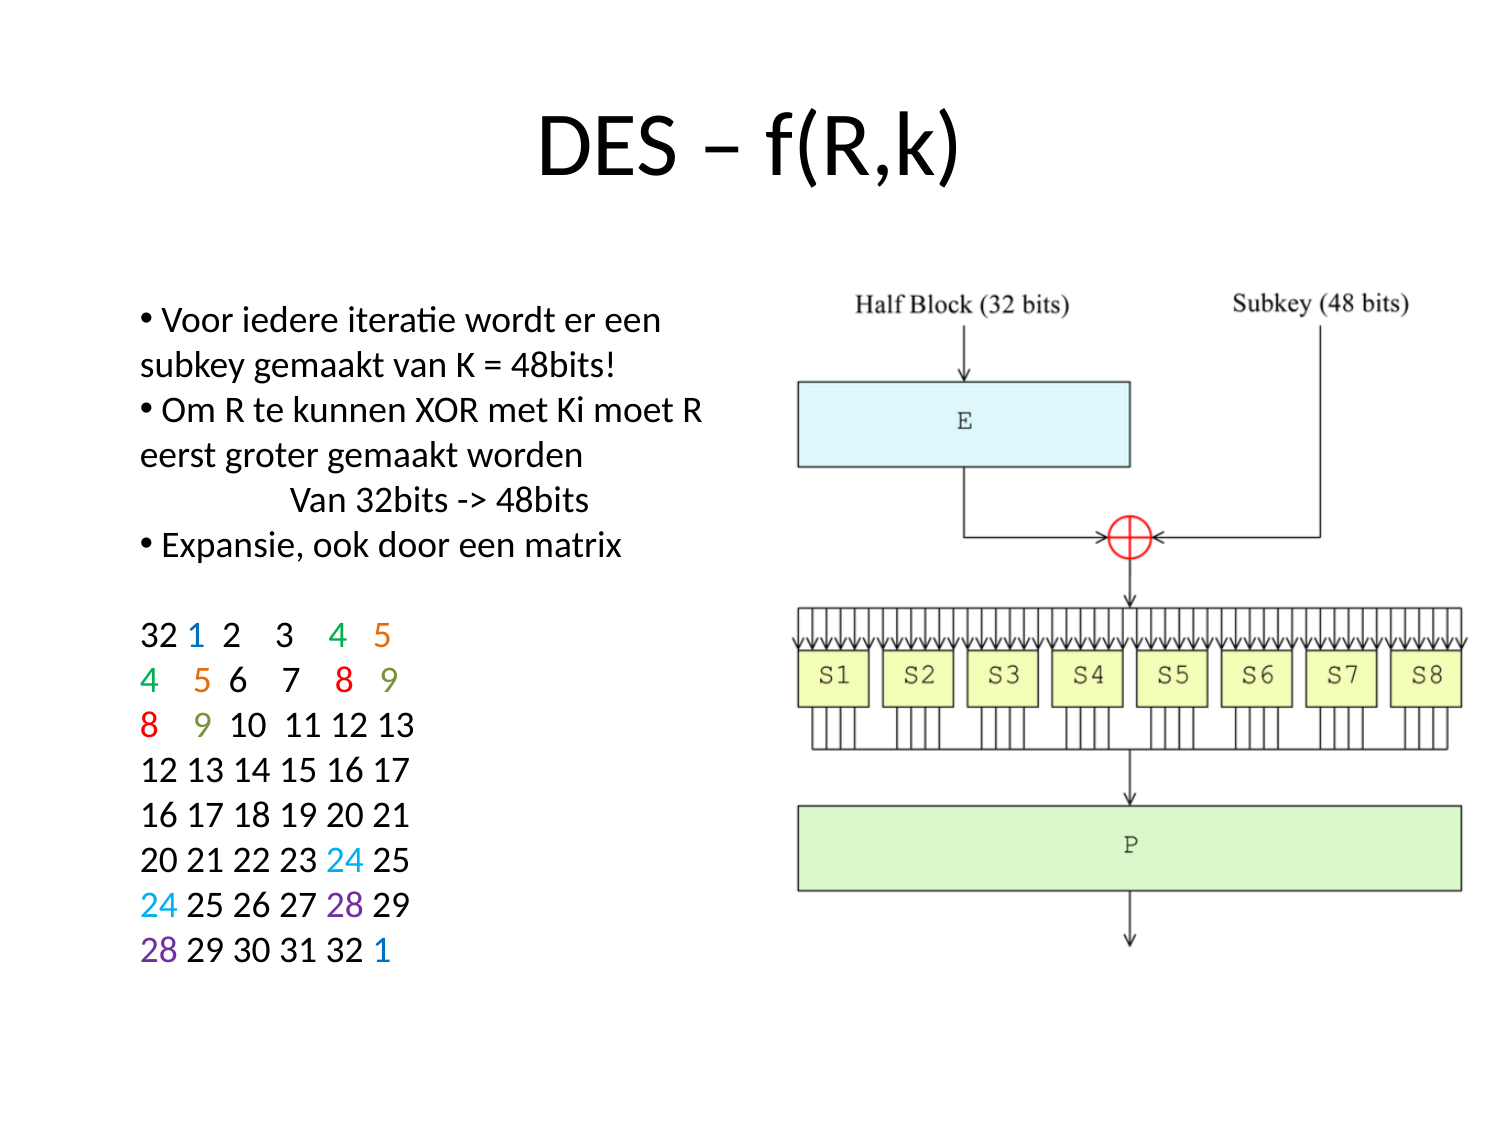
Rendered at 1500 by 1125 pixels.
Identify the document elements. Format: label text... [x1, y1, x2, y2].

title DES – f(R,k) [75, 45, 1425, 233]
text_box Voor iedere iteratie wordt er een subkey gemaakt van K = 48bits! Om R te kunnen XOR met Ki moet R eerst groter gemaakt worden Van 32bits -> 48bits Expansie, ook door een matrix 32 1 2 3 4 5 4 5 6 7 8 9 8 9 10 11 12 13 12 13 14 15 16 17 16 17 18 19 20 21 20 21 22 23 24 25 24 25 26 27 28 29 28 29 30 31 32 1 [125, 287, 775, 978]
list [787, 287, 1473, 948]
